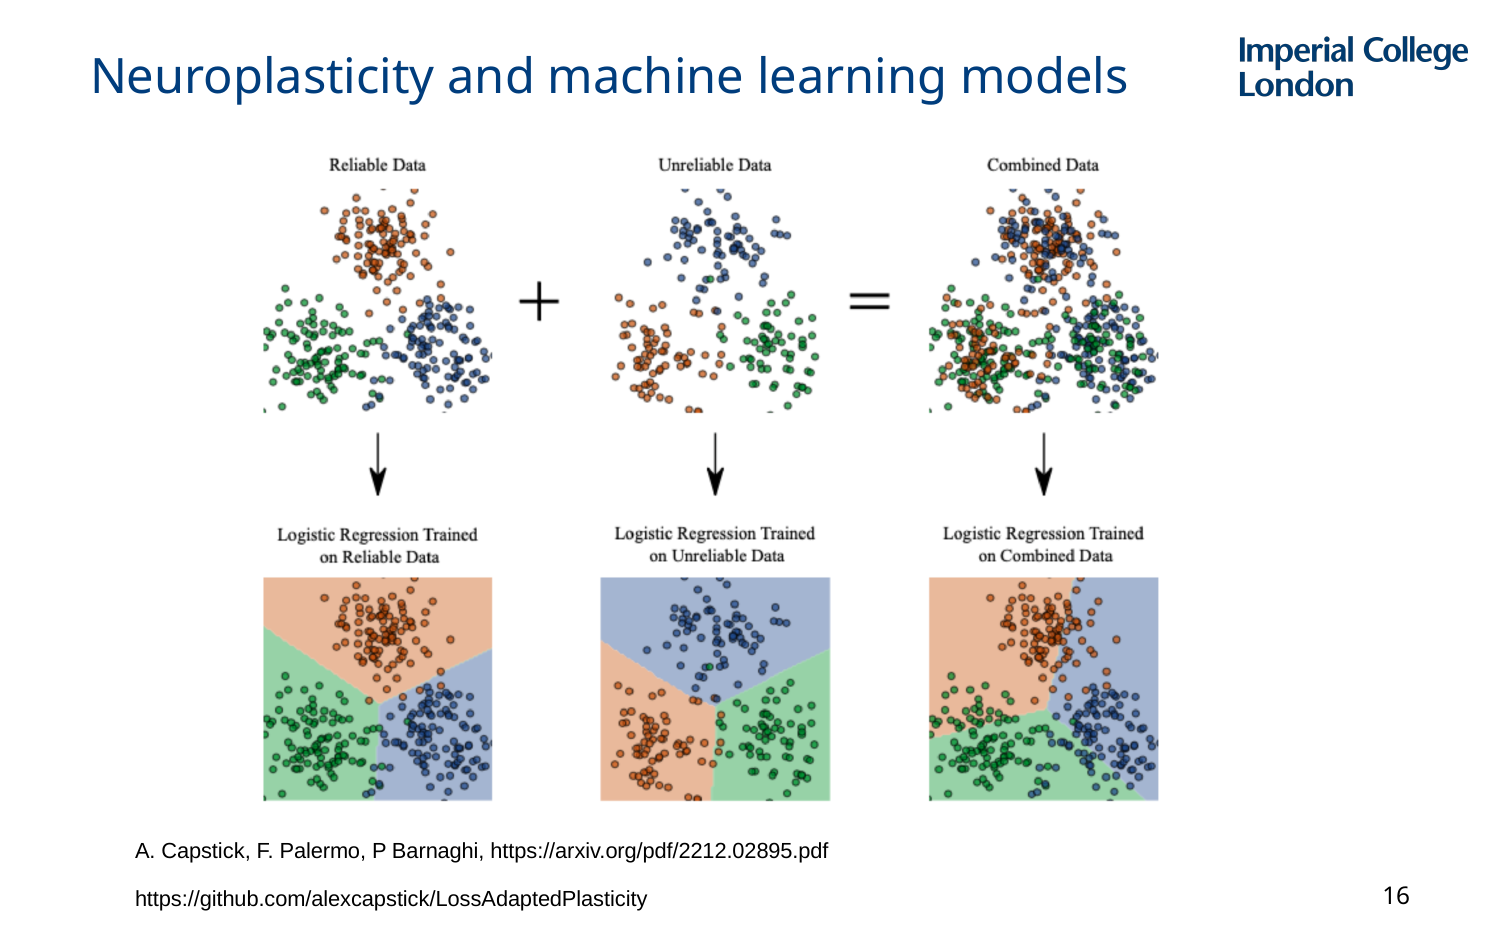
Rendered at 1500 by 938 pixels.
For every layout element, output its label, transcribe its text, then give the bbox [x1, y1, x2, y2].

title Neuroplasticity and machine learning models [75, 0, 1425, 153]
slide_number 16 [1074, 872, 1426, 920]
picture [1425, 18, 1486, 114]
picture [191, 125, 1209, 812]
text_box https://github.com/alexcapstick/LossAdaptedPlasticity [120, 877, 680, 919]
text_box A. Capstick, F. Palermo, P Barnaghi, https://arxiv.org/pdf/2212.02895.pdf [120, 829, 871, 871]
